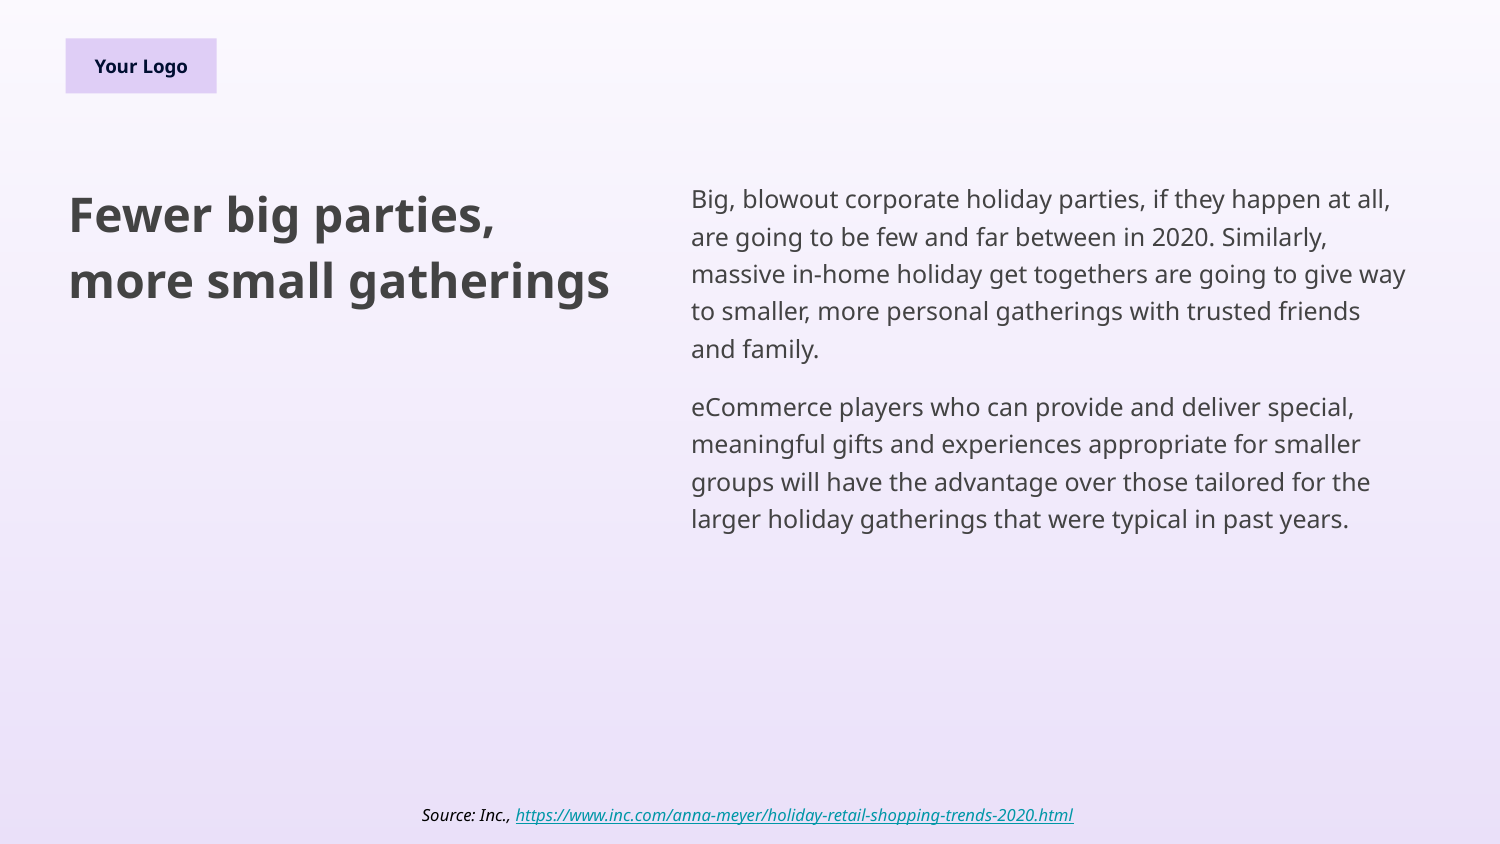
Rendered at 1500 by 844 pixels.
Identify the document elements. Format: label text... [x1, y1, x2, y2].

text_box Big, blowout corporate holiday parties, if they happen at all, are going to be few and far between in 2020. Similarly, massive in-home holiday get togethers are going to give way to smaller, more personal gatherings with trusted friends and family. eCommerce players who can provide and deliver special, meaningful gifts and experiences appropriate for smaller groups will have the advantage over those tailored for the larger holiday gatherings that were typical in past years. [676, 161, 1425, 767]
title Fewer big parties, more small gatherings [53, 161, 634, 716]
text_box Source: Inc., https://www.inc.com/anna-meyer/holiday-retail-shopping-trends-2020.html [0, 789, 1500, 844]
text_box Your Logo [65, 38, 217, 94]
